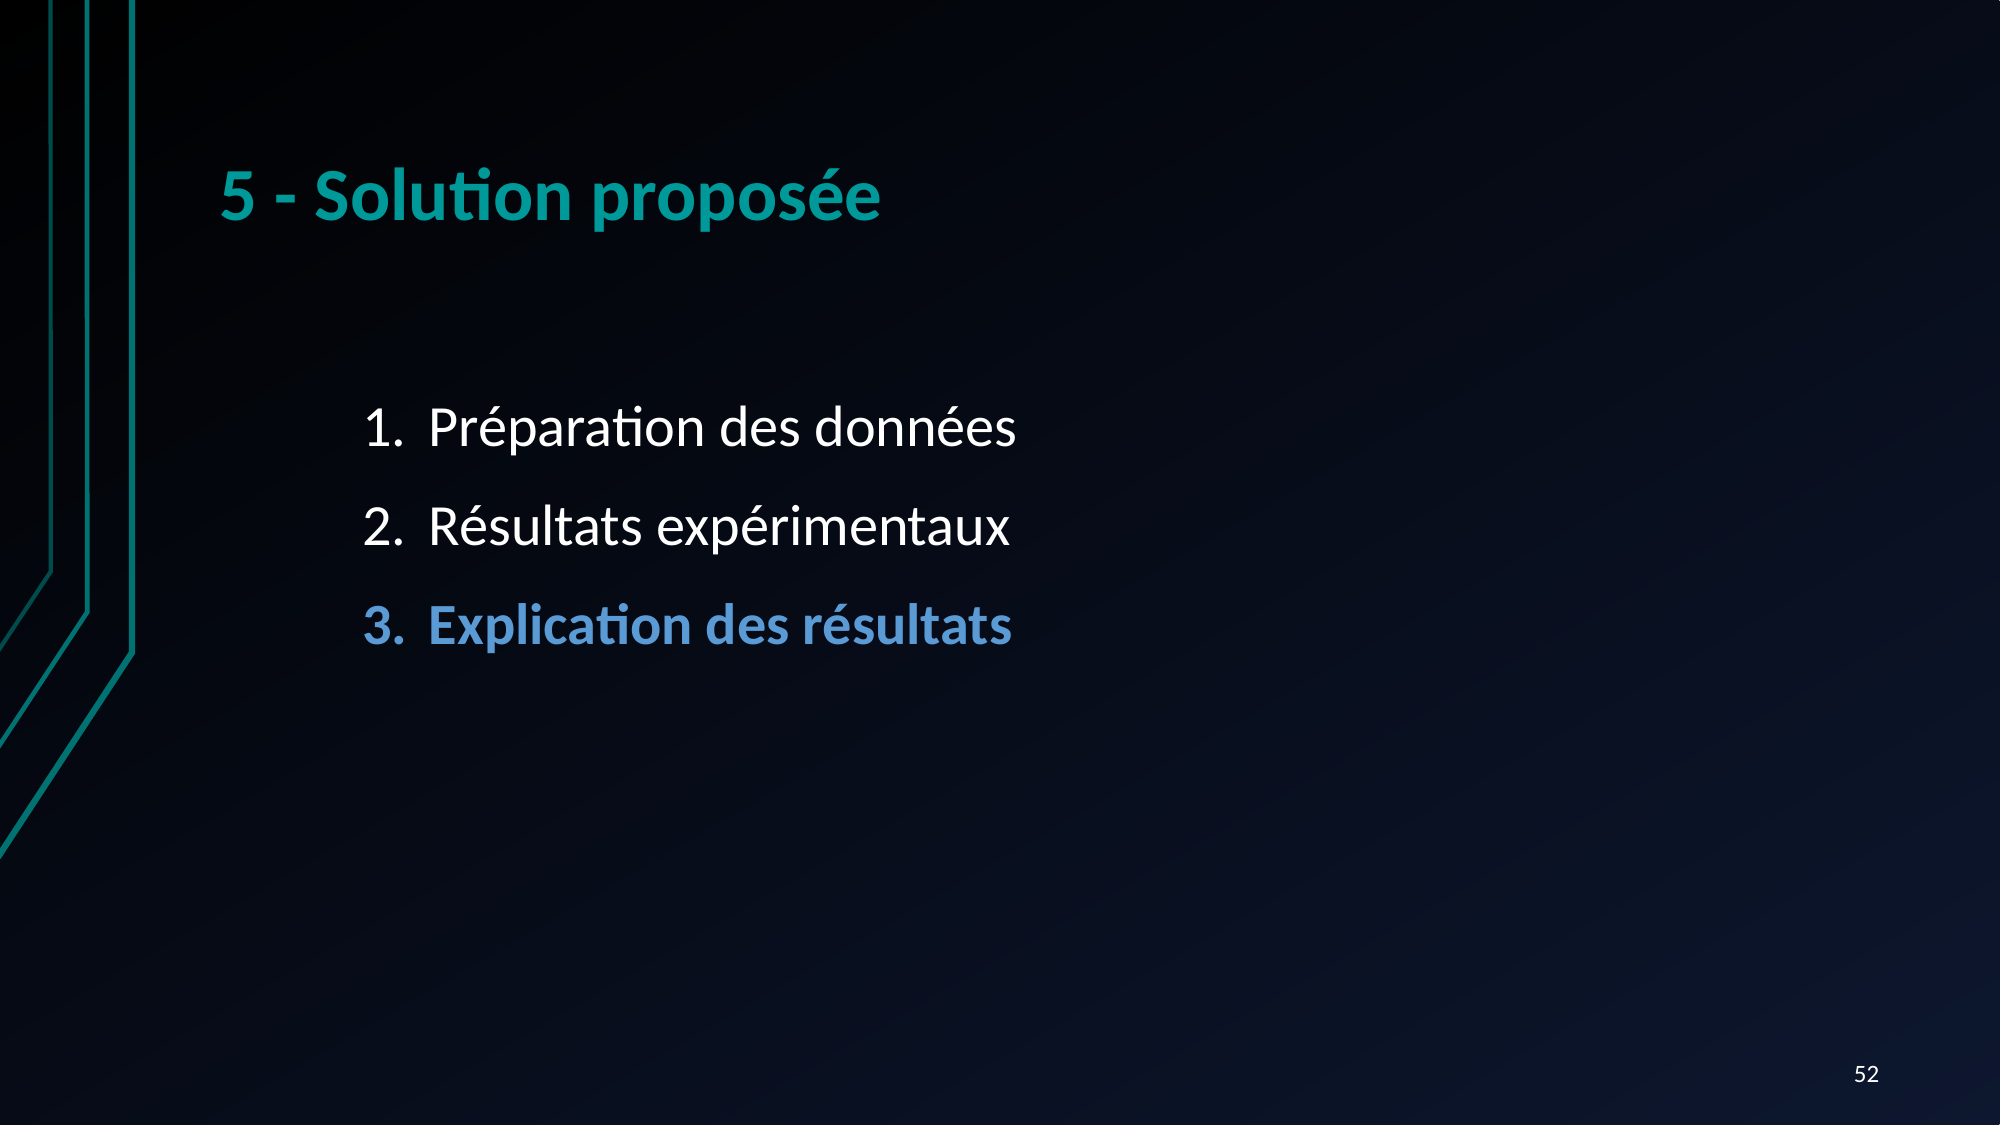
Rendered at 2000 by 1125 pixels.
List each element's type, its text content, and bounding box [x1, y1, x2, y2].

slide_number ‹#› [1732, 1042, 1900, 1103]
title 5 - Solution proposée [199, 45, 1900, 246]
list Préparation des données Résultats expérimentaux Explication des résultats [333, 279, 1900, 1012]
